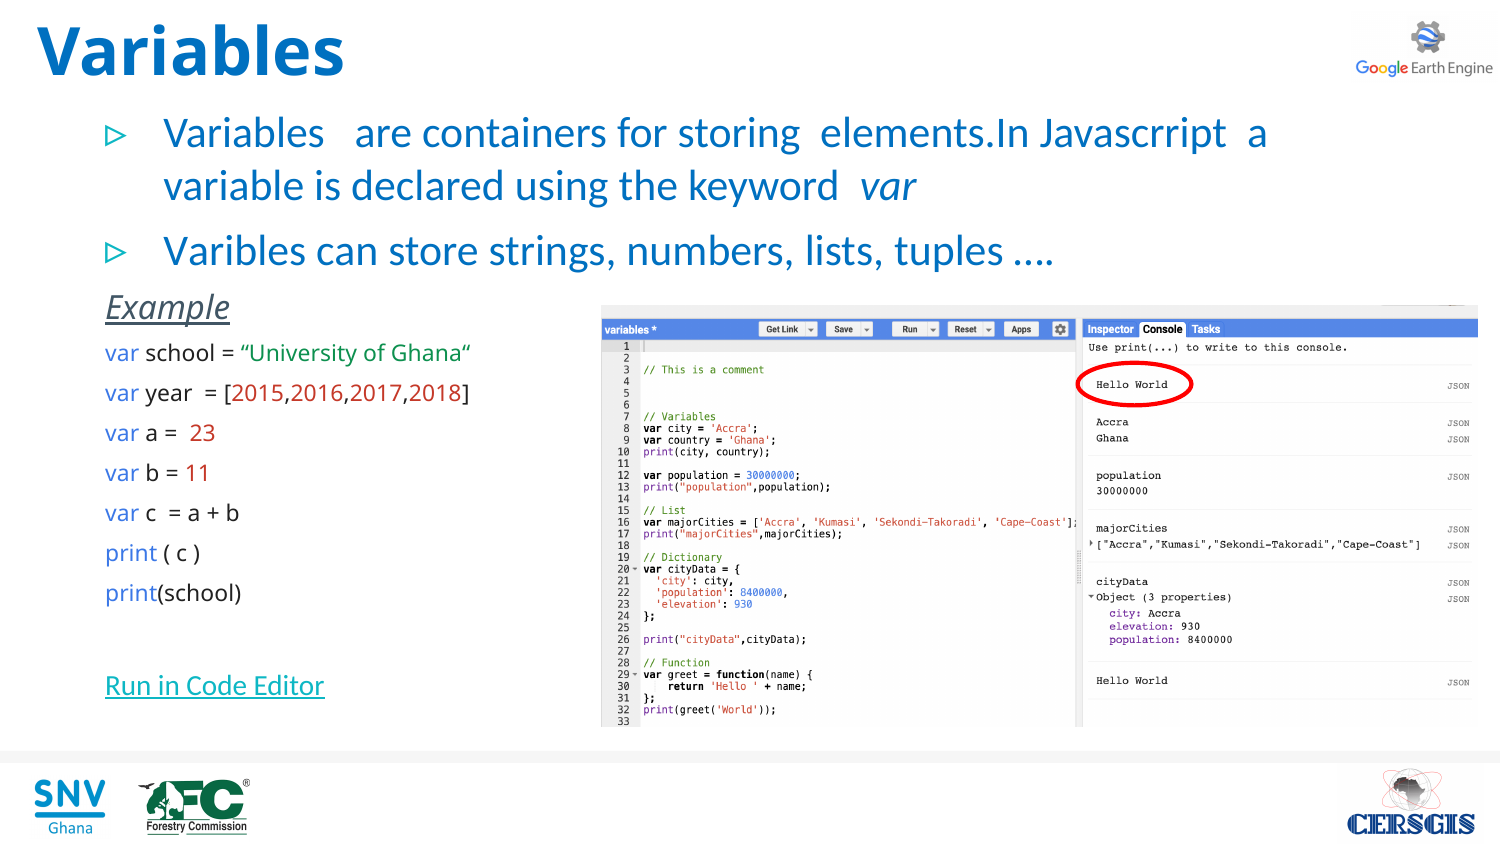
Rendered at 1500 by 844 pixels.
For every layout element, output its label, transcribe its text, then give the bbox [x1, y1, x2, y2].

picture [29, 775, 111, 839]
picture [1337, 763, 1484, 844]
picture [138, 772, 250, 842]
picture [601, 305, 1478, 727]
picture [1351, 11, 1498, 83]
list Variables are containers for storing elements.In Javascrript a variable is declared using the keyword var Varibles can store strings, numbers, lists, tuples …. Example var school = “University of Ghana“ var year = [2015,2016,2017,2018] var a = 23 var b = 11 var c = a + b print ( c ) print(school) Run in Code Editor [73, 88, 1344, 769]
title Variables [22, 1, 1293, 104]
